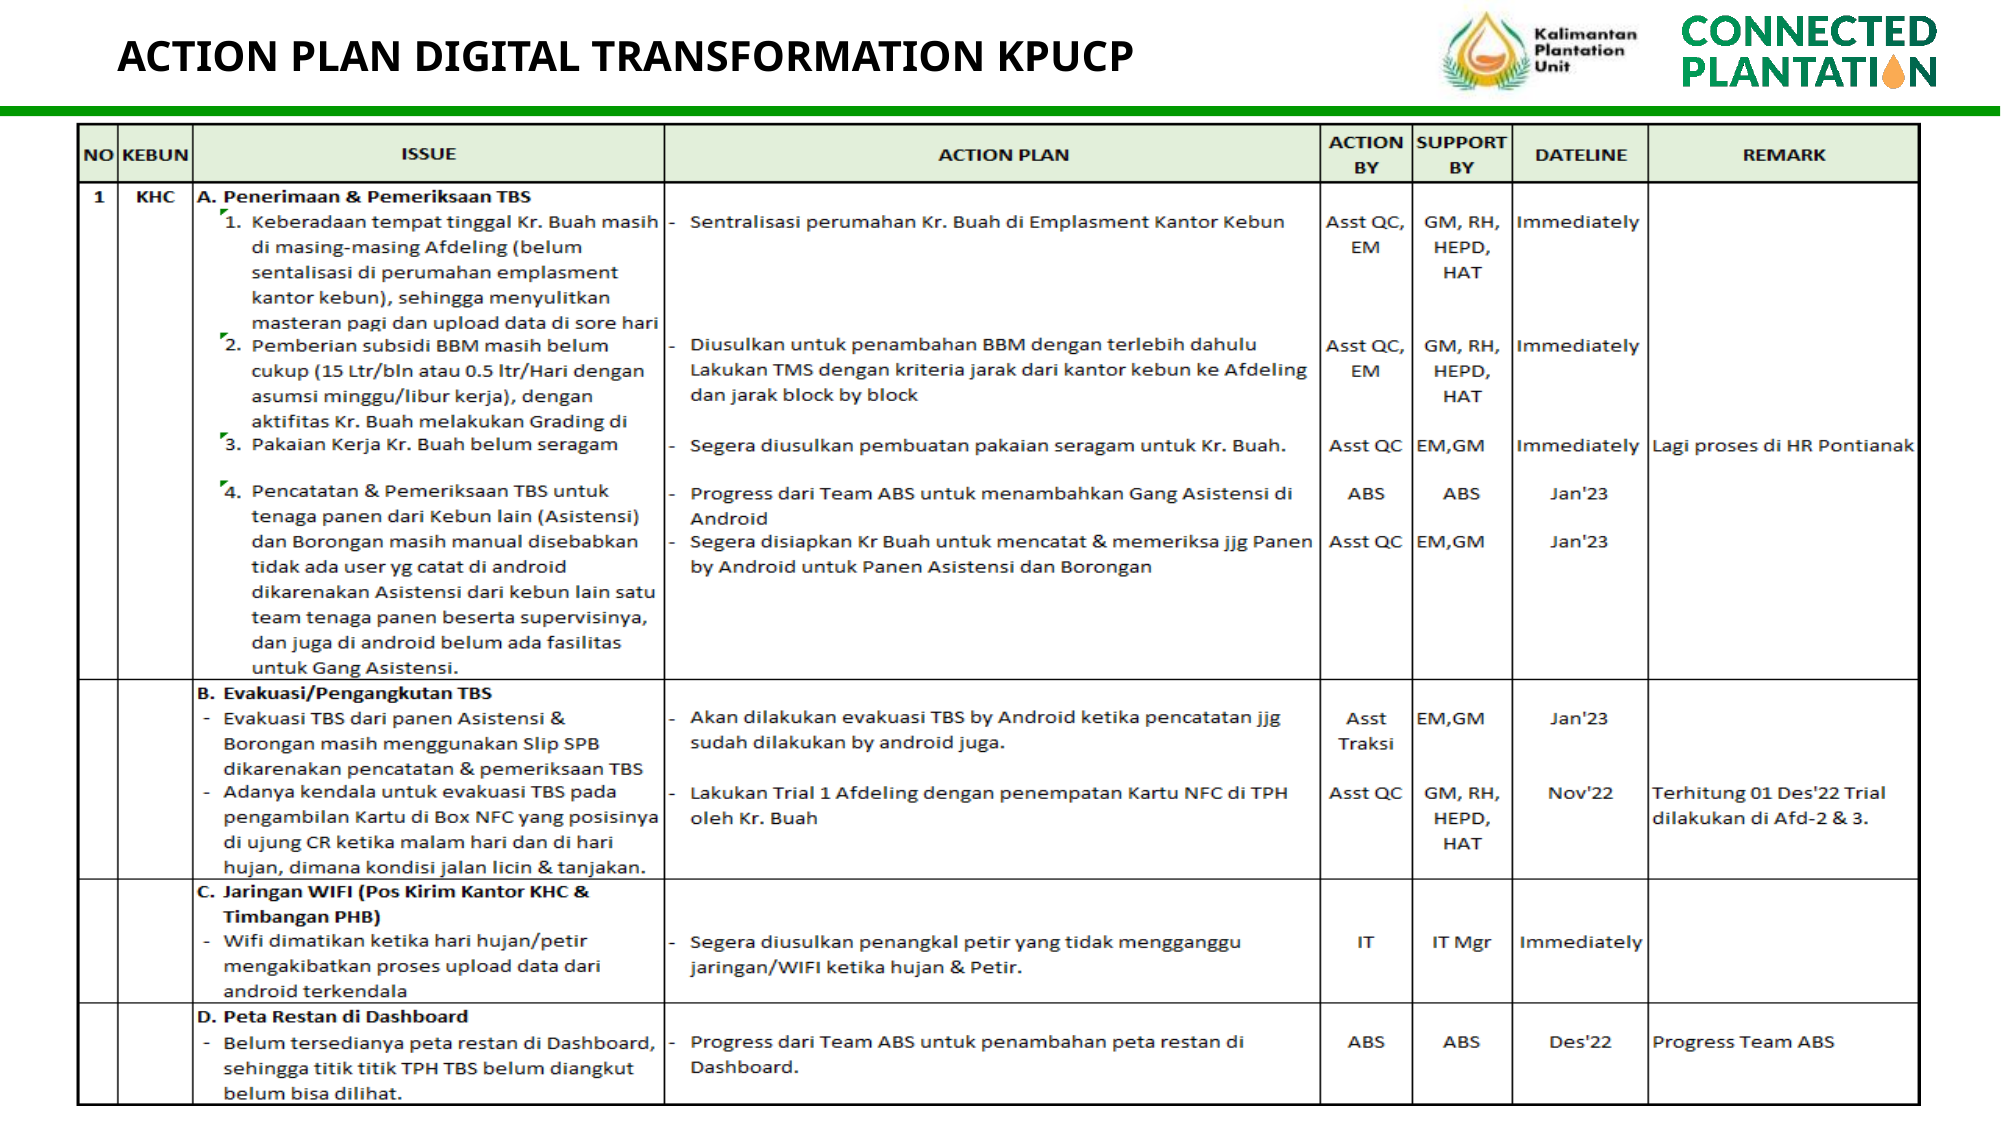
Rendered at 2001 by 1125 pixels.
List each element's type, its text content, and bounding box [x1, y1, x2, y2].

picture [1673, 5, 1944, 97]
picture [1414, 0, 1655, 106]
picture [69, 118, 1921, 1106]
text_box ACTION PLAN DIGITAL TRANSFORMATION KPUCP [102, 12, 1312, 97]
